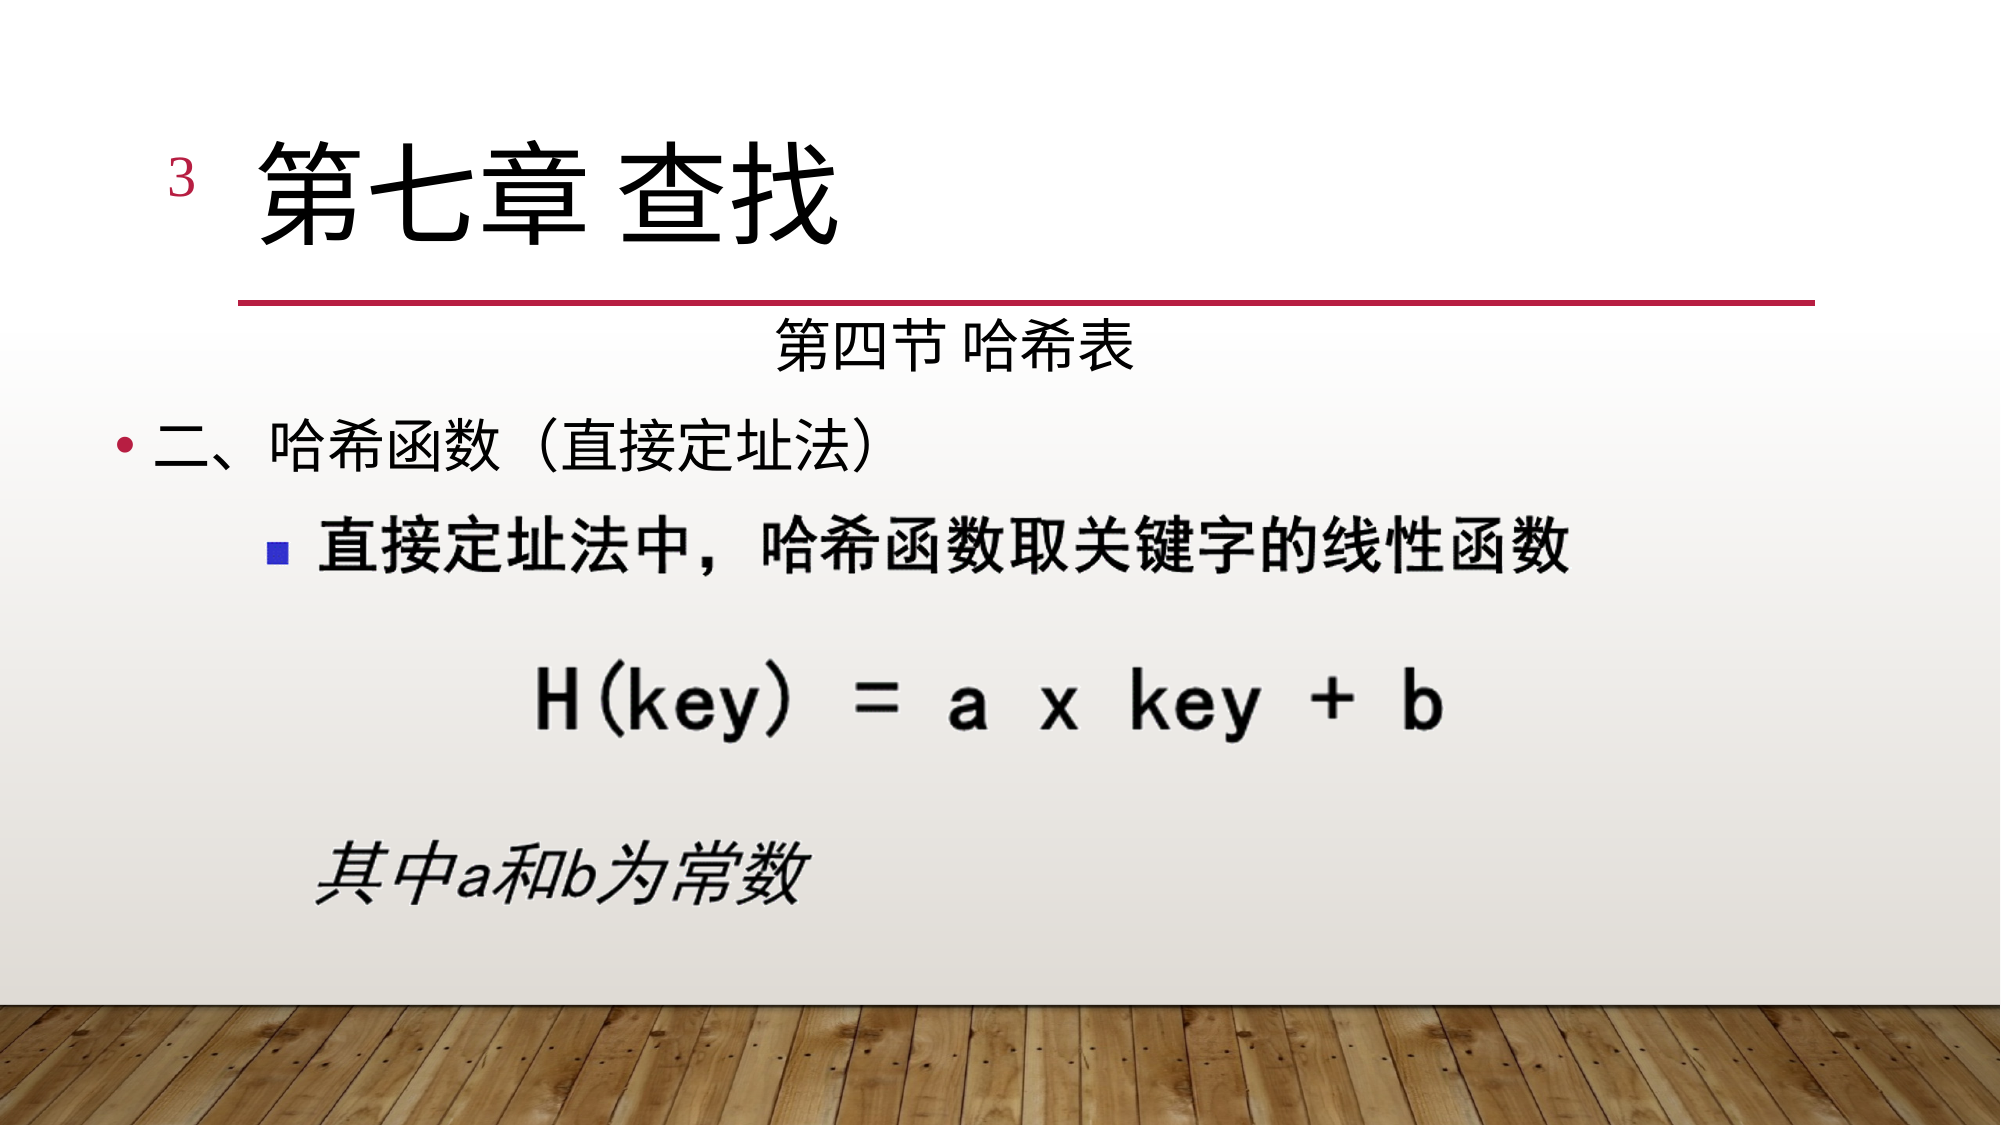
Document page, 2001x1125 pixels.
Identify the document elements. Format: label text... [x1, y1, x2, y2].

slide_number 3 [78, 131, 212, 214]
title 第七章 查找 [238, 131, 1814, 305]
list 二、哈希函数（直接定址法） [100, 387, 2000, 1088]
picture [308, 836, 822, 916]
picture [0, 1005, 2000, 1125]
picture [237, 499, 1577, 580]
text_box 第四节 哈希表 [758, 301, 1666, 387]
picture [521, 648, 1479, 754]
